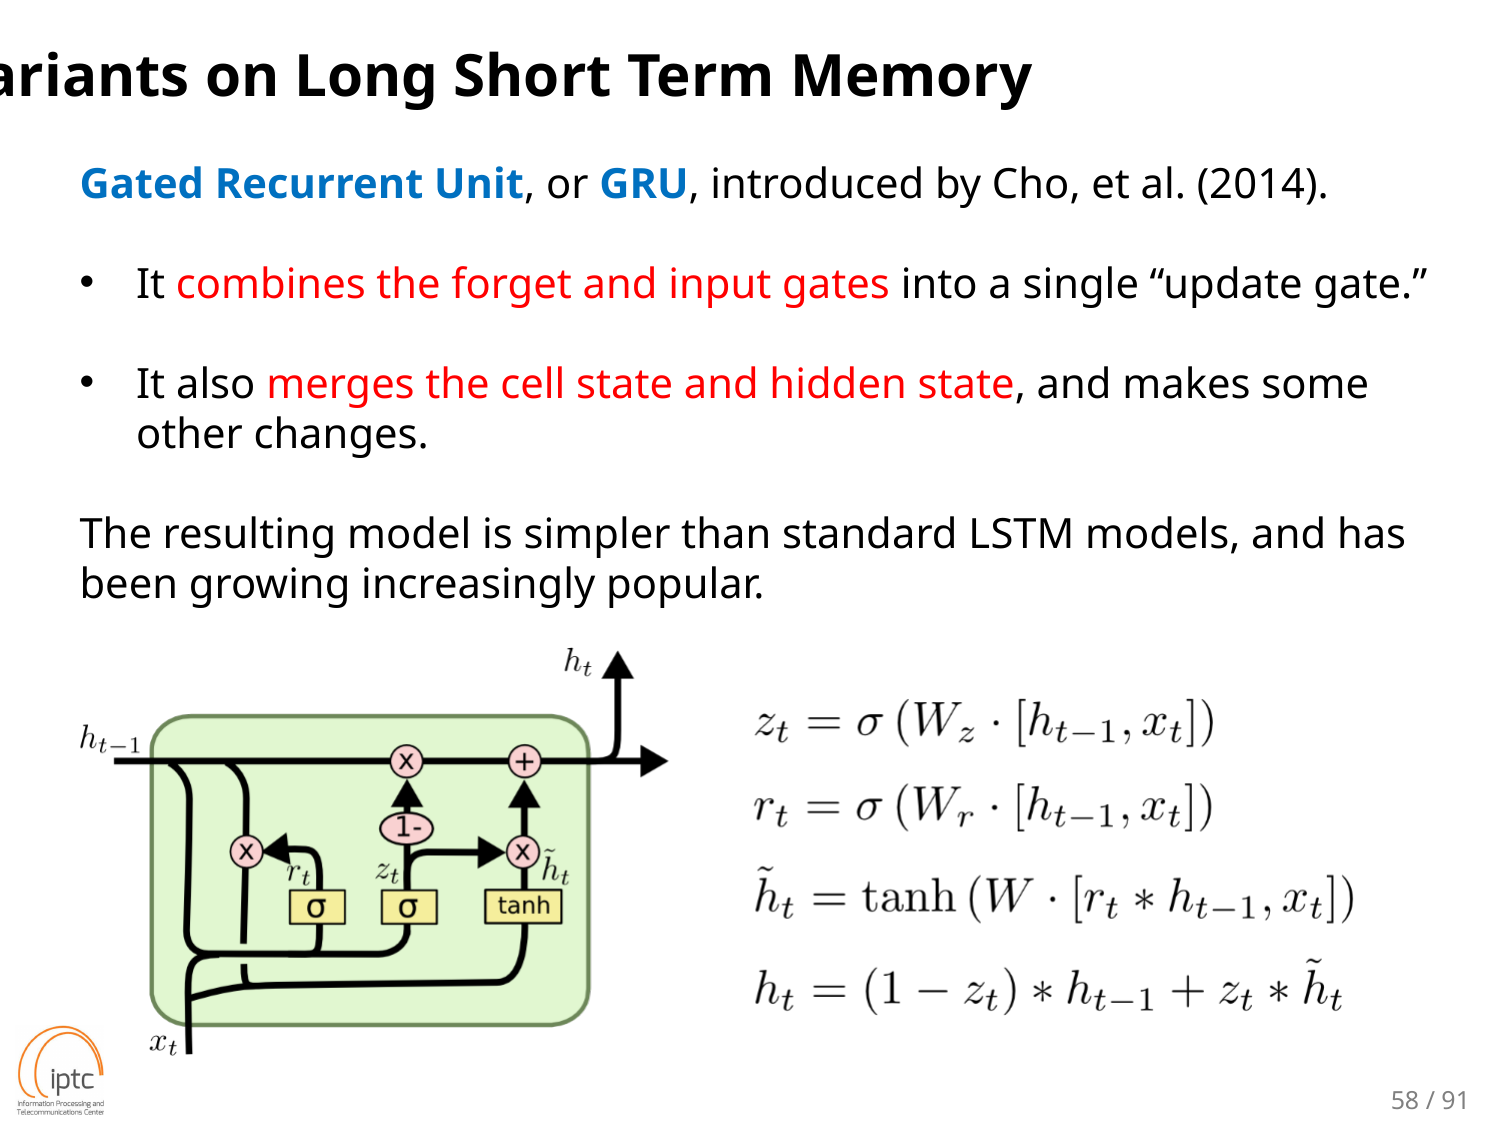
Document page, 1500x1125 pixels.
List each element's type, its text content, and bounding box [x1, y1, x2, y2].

text_box Gated Recurrent Unit, or GRU, introduced by Cho, et al. (2014). It combines the forget and input gates into a single “update gate.” It also merges the cell state and hidden state, and makes some other changes. The resulting model is simpler than standard LSTM models, and has been growing increasingly popular. [64, 149, 1447, 614]
picture [15, 644, 1435, 1115]
text_box Variants on Long Short Term Memory [0, 30, 1048, 116]
